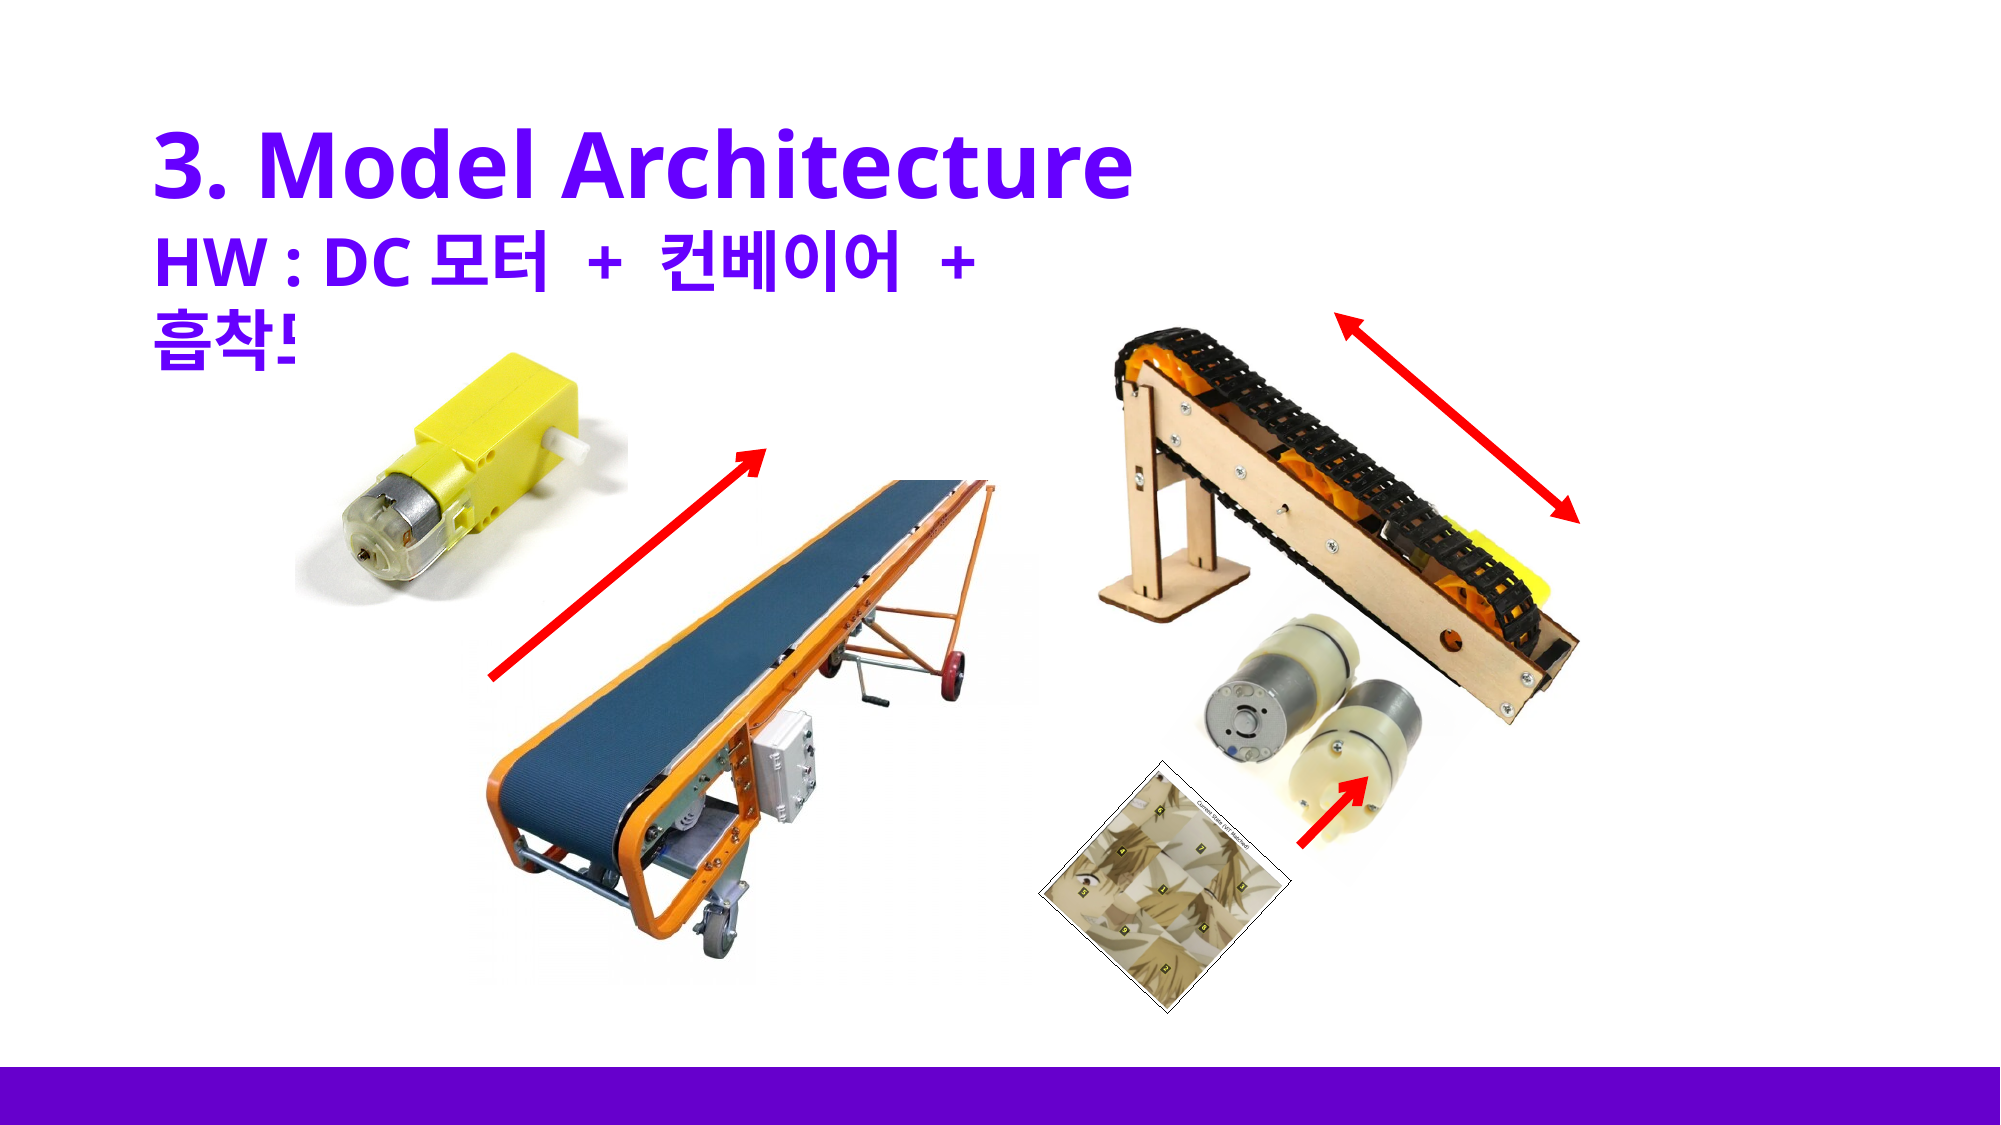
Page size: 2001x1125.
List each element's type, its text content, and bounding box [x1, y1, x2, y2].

title 3. Model Architecture [137, 59, 1863, 278]
picture [295, 307, 1581, 1013]
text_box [1333, 312, 1581, 524]
text_box [0, 1066, 2000, 1125]
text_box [1299, 776, 1369, 847]
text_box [490, 448, 767, 679]
text_box HW : DC모터 + 컨베이어 + 흡착모터 [137, 211, 1209, 387]
